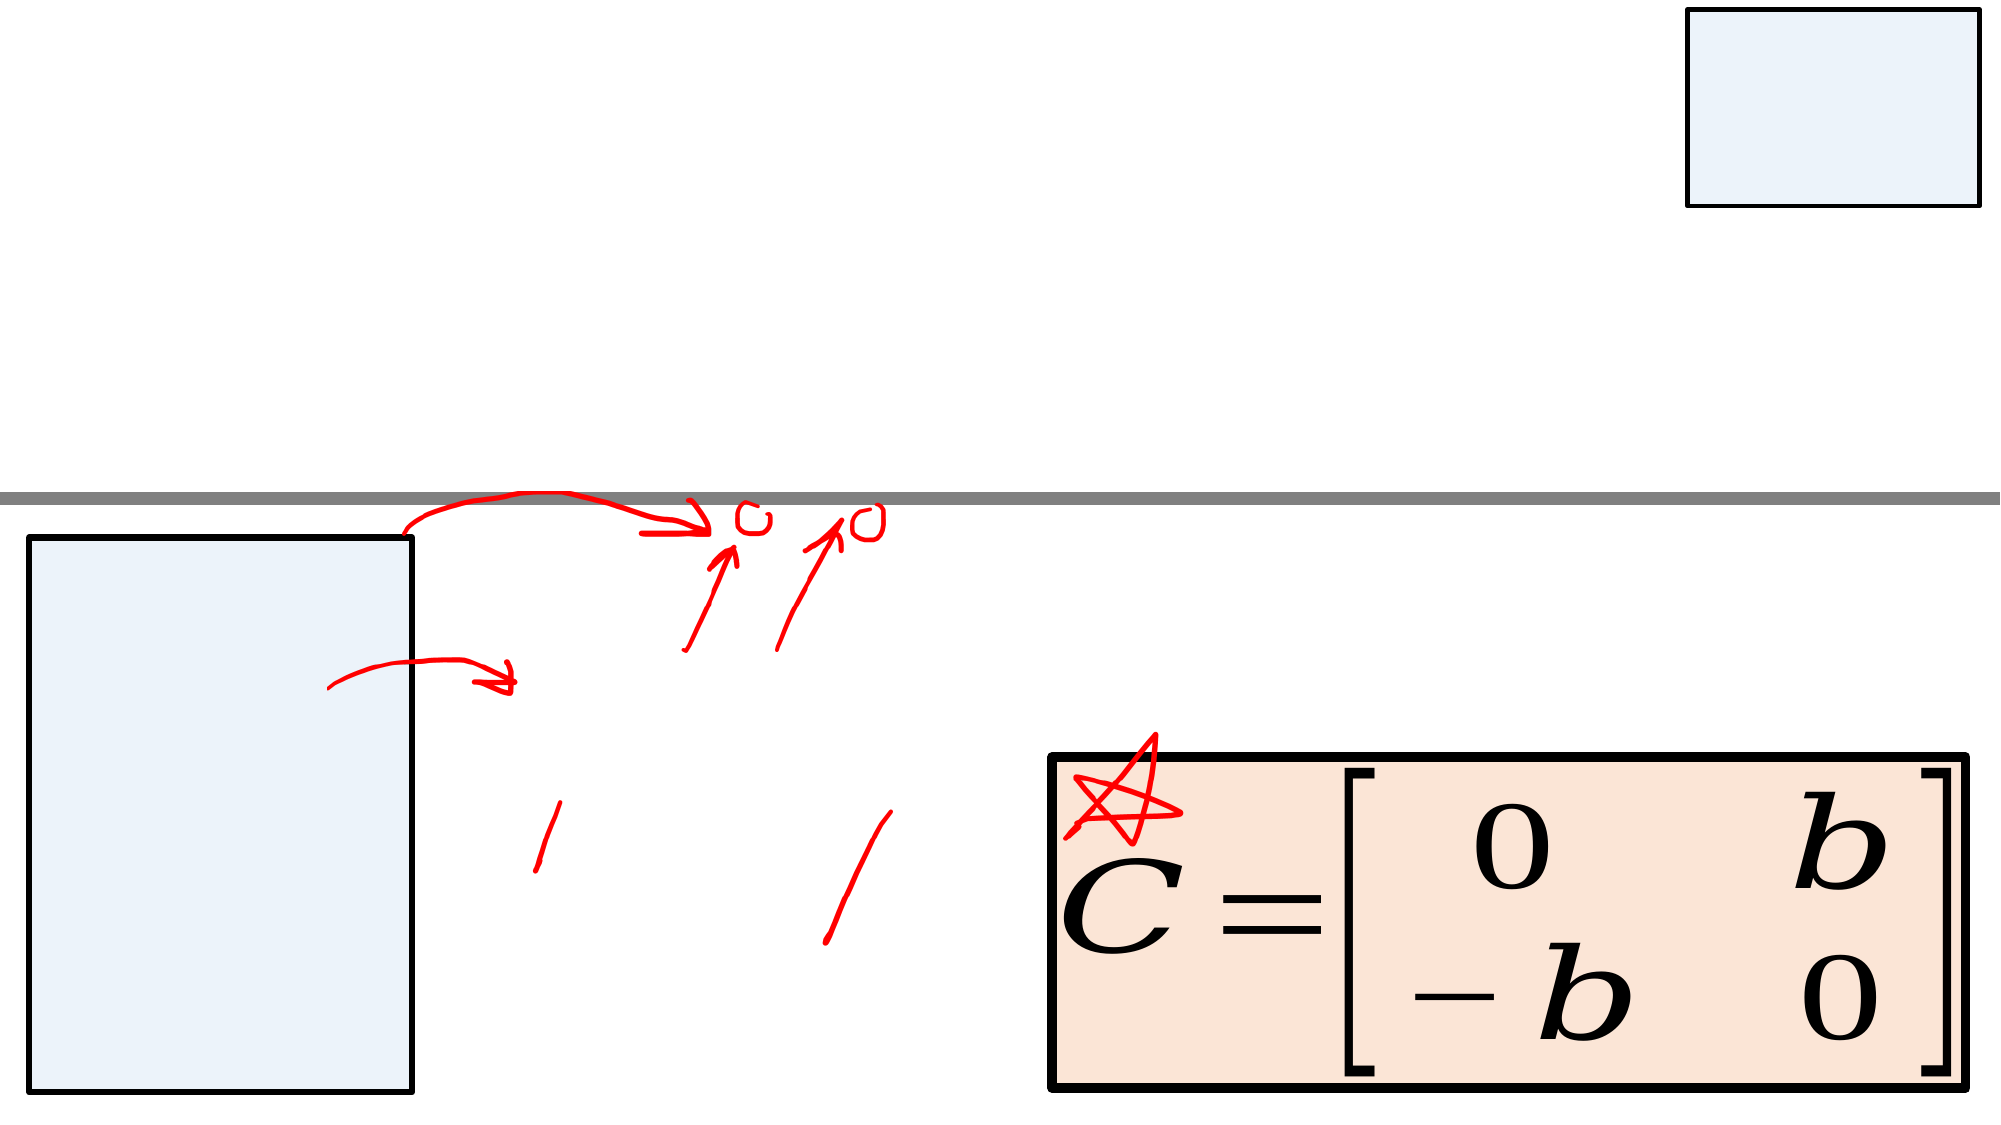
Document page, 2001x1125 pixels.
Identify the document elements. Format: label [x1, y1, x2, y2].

picture [327, 491, 1192, 498]
picture [327, 499, 1192, 954]
